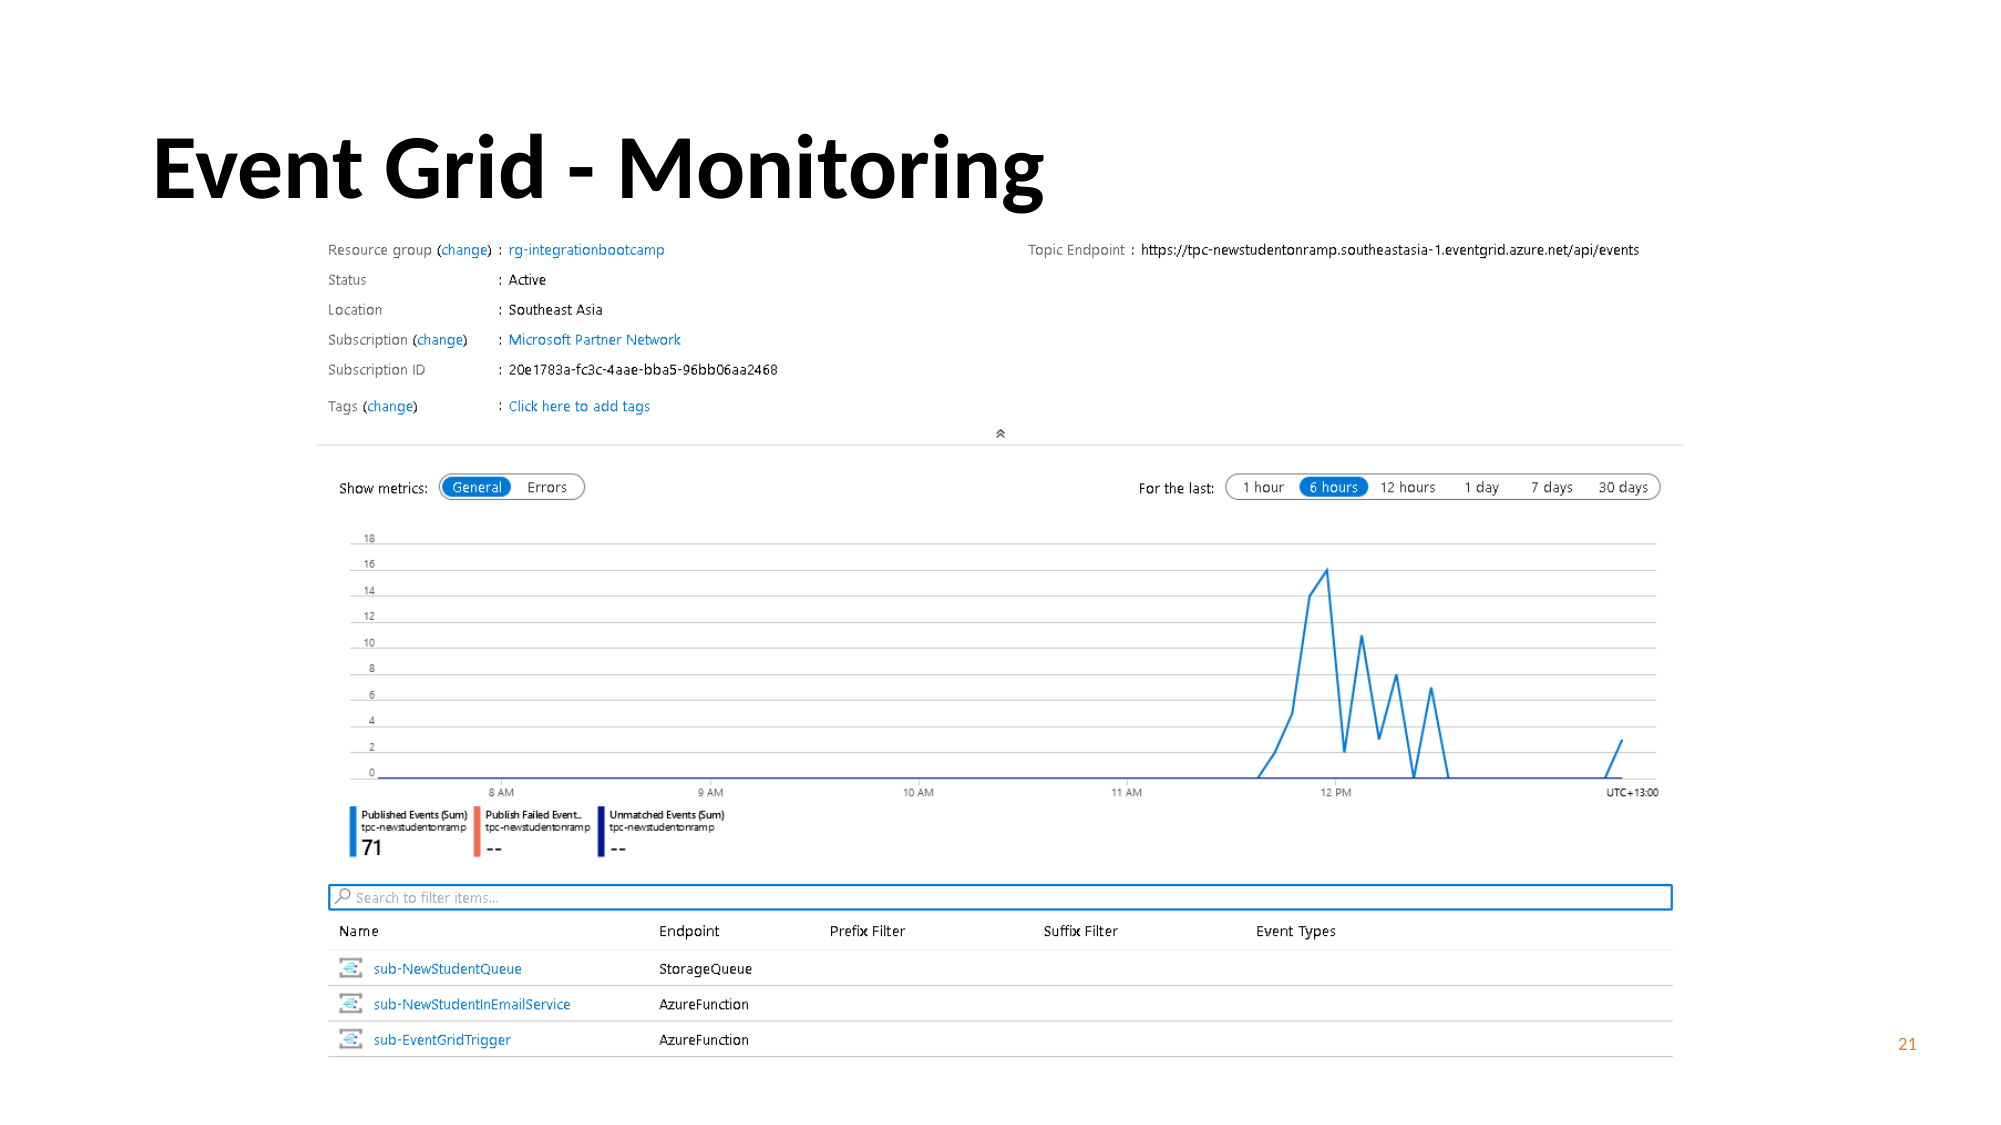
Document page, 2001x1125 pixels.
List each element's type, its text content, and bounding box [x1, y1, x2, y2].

text_box Event Grid - Monitoring [137, 59, 1863, 278]
text_box 21 [1791, 1027, 1918, 1058]
picture [316, 236, 1684, 1066]
